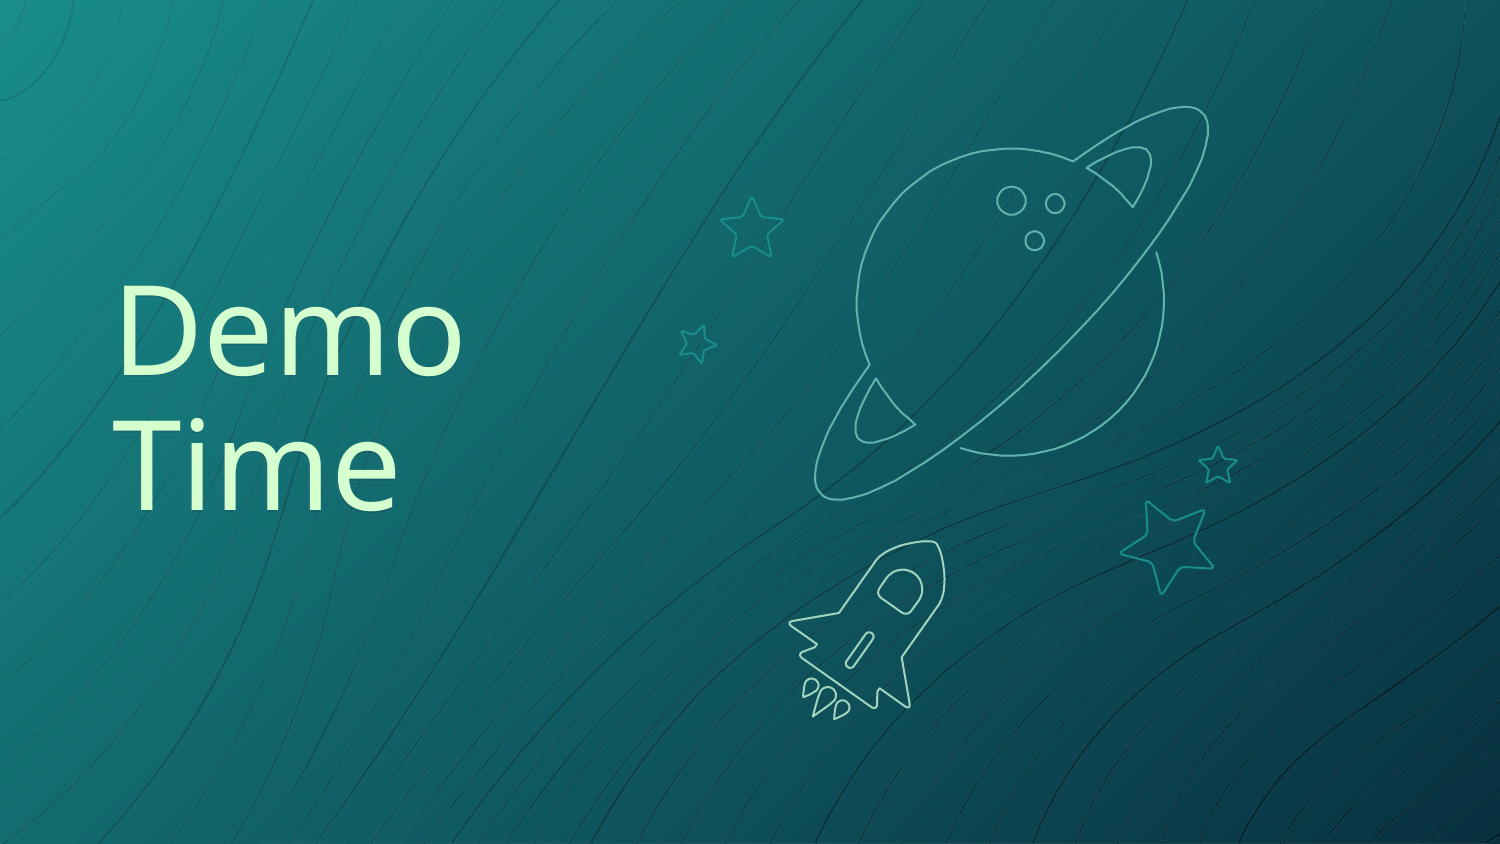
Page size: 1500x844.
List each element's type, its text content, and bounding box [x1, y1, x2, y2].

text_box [814, 106, 1209, 500]
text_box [791, 550, 954, 713]
title Demo Time [112, 347, 761, 538]
